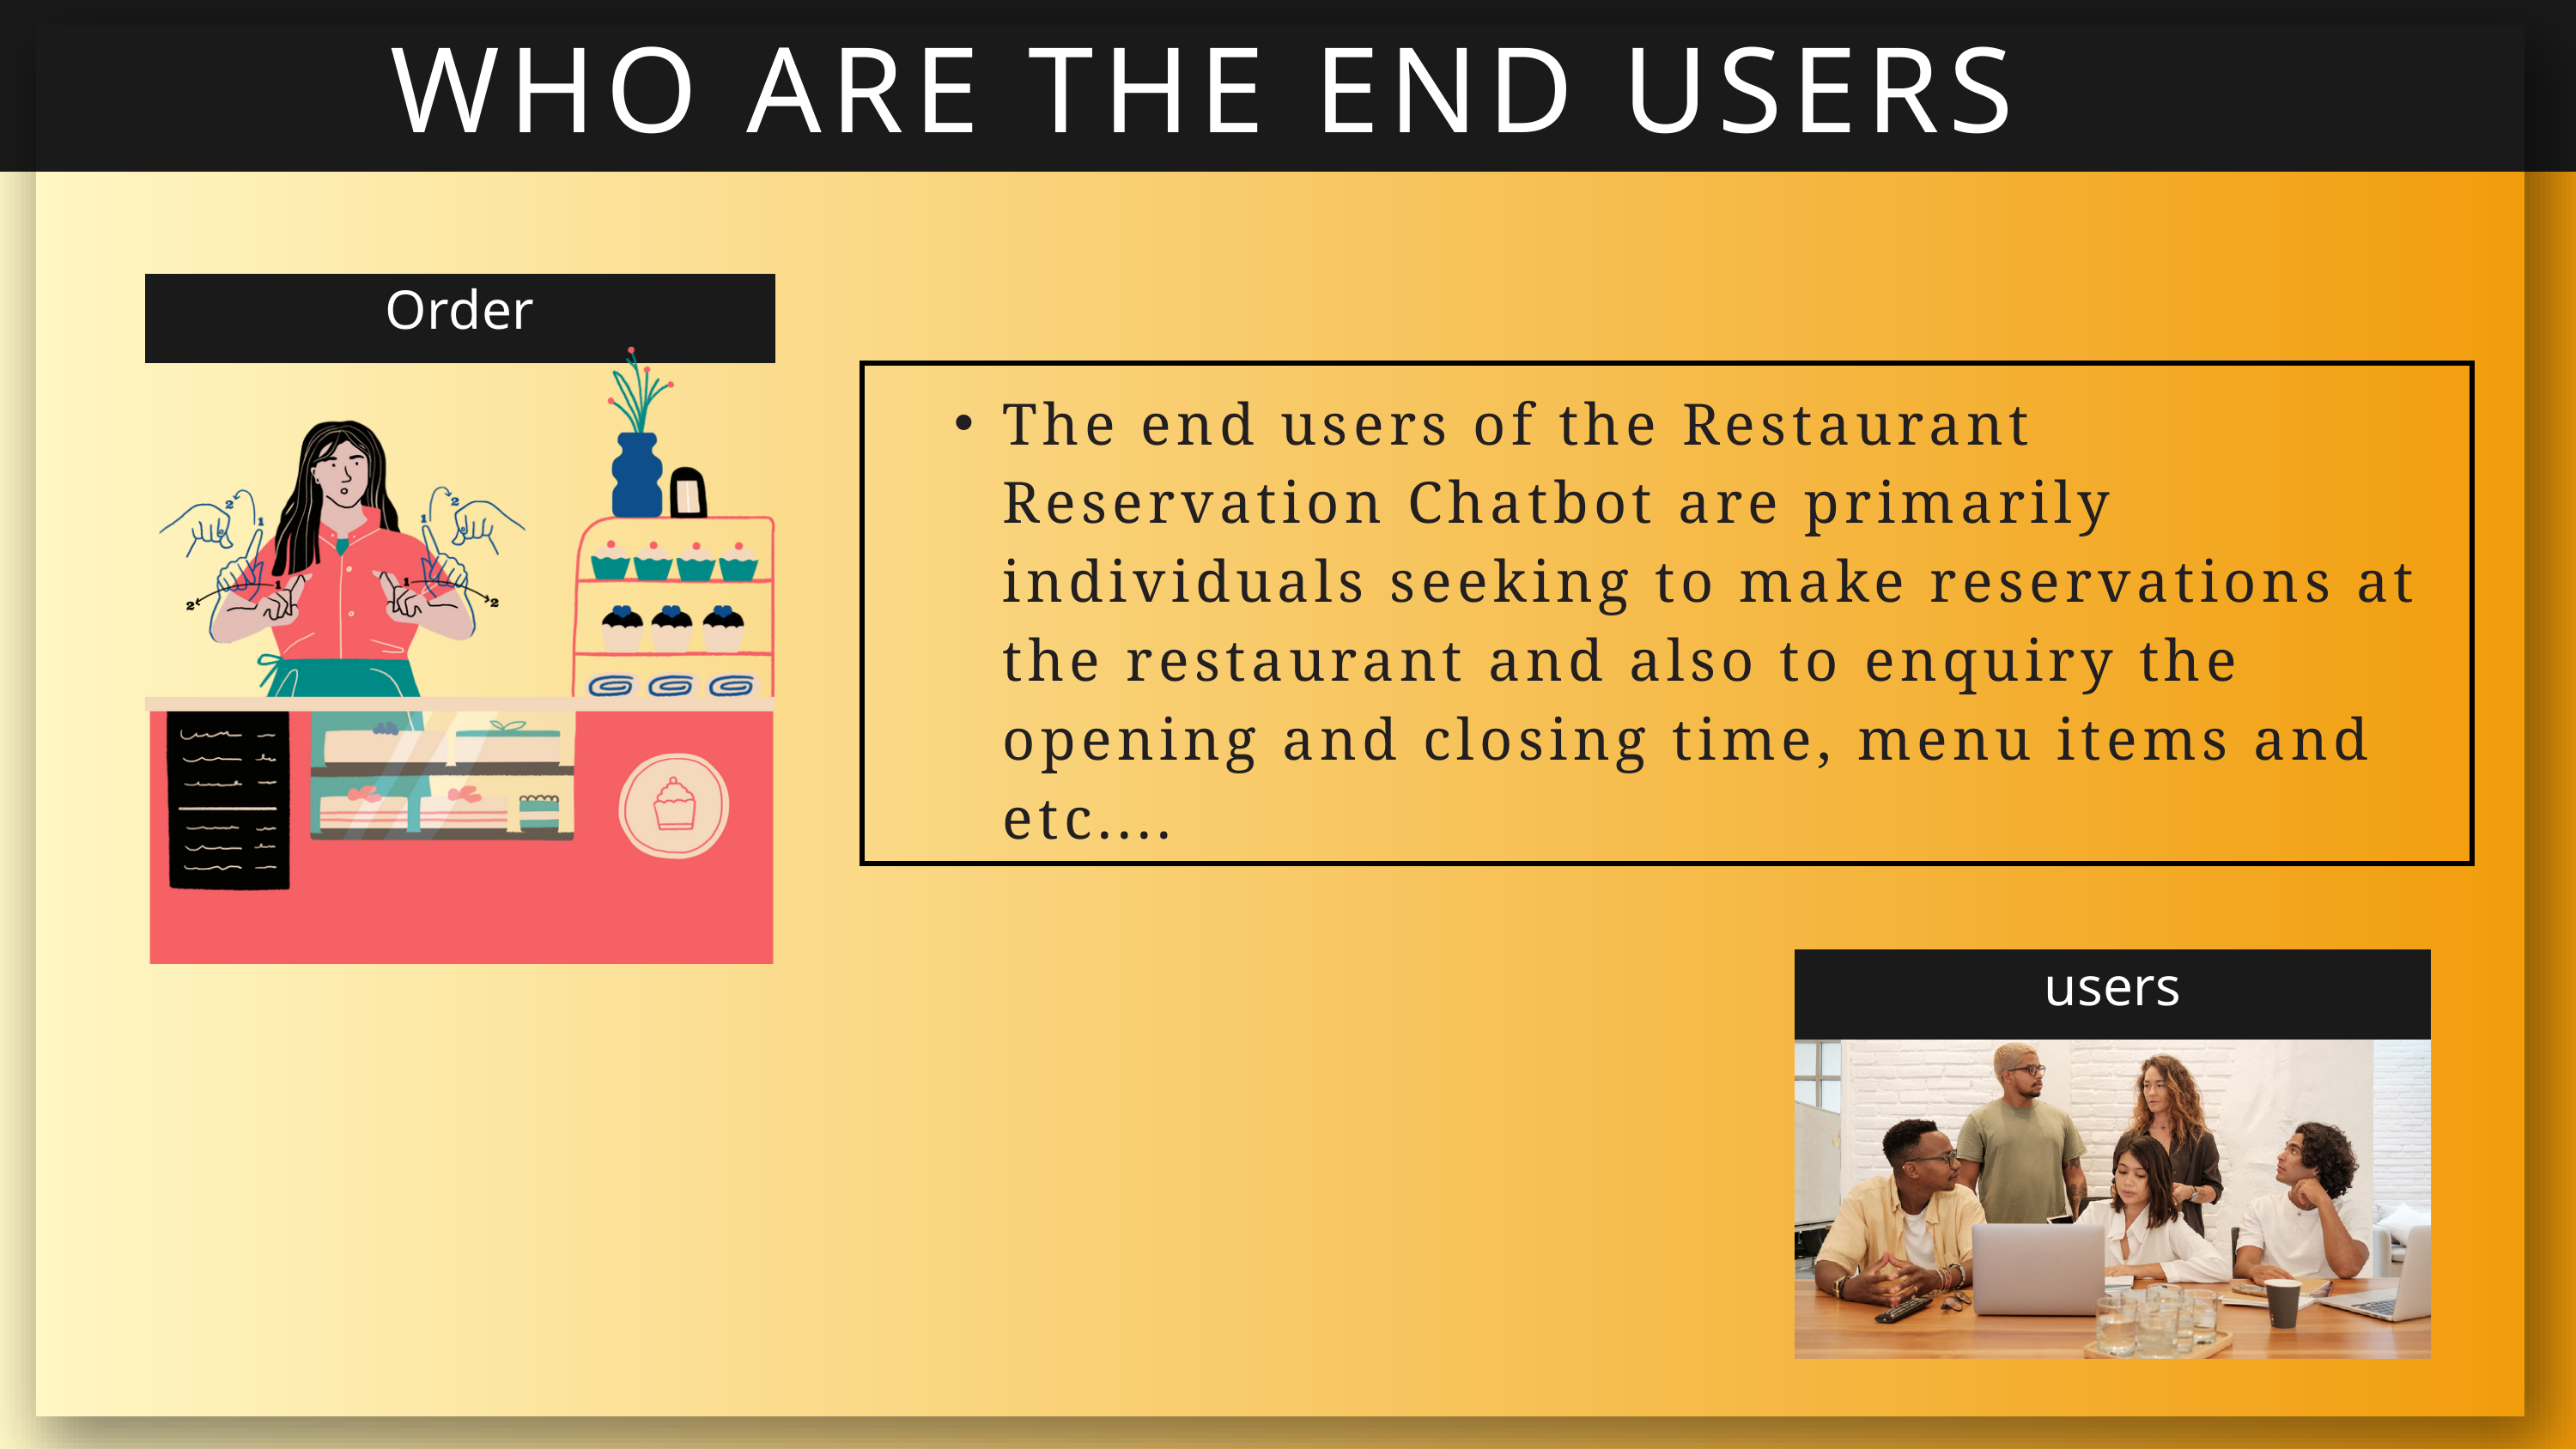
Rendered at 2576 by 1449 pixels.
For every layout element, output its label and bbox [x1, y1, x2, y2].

text_box [0, 0, 2576, 172]
text_box [144, 273, 775, 364]
text_box [1794, 949, 2432, 1040]
text_box [0, 179, 2576, 1449]
text_box [862, 363, 2473, 864]
